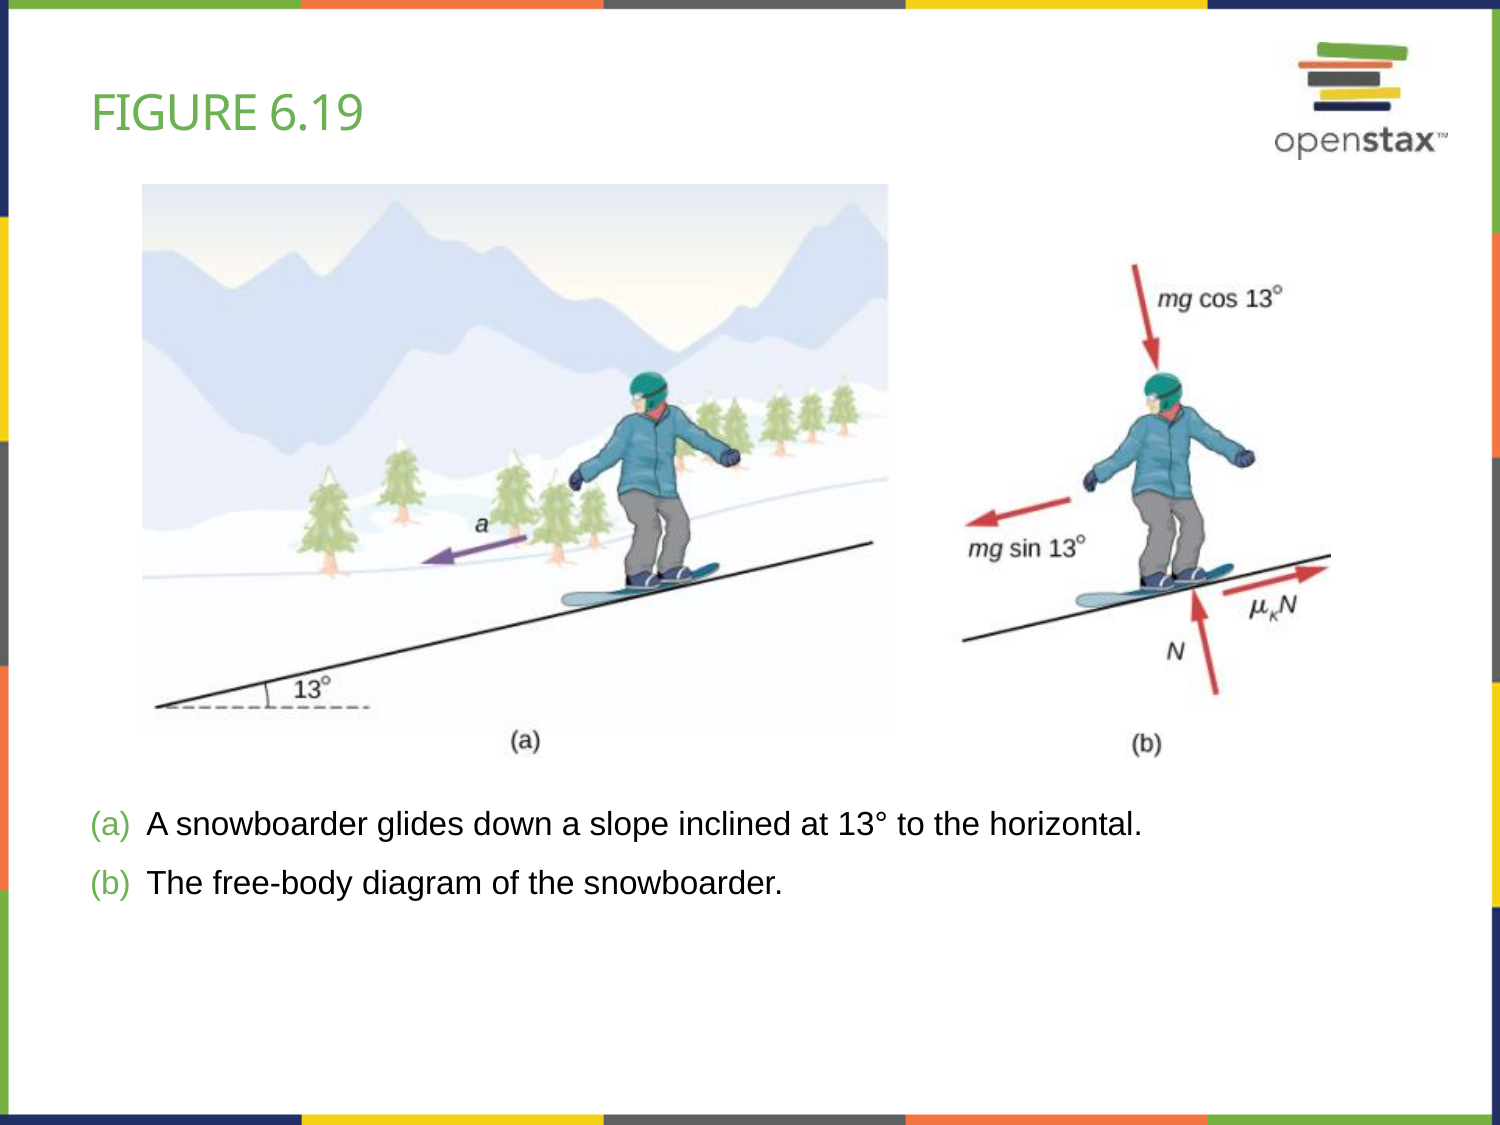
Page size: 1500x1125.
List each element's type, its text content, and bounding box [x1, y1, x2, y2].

list A snowboarder glides down a slope inclined at 13° to the horizontal. The free-body diagram of the snowboarder. [75, 794, 1398, 986]
title Figure 6.19 [75, 39, 1275, 148]
picture [0, 0, 1500, 1125]
